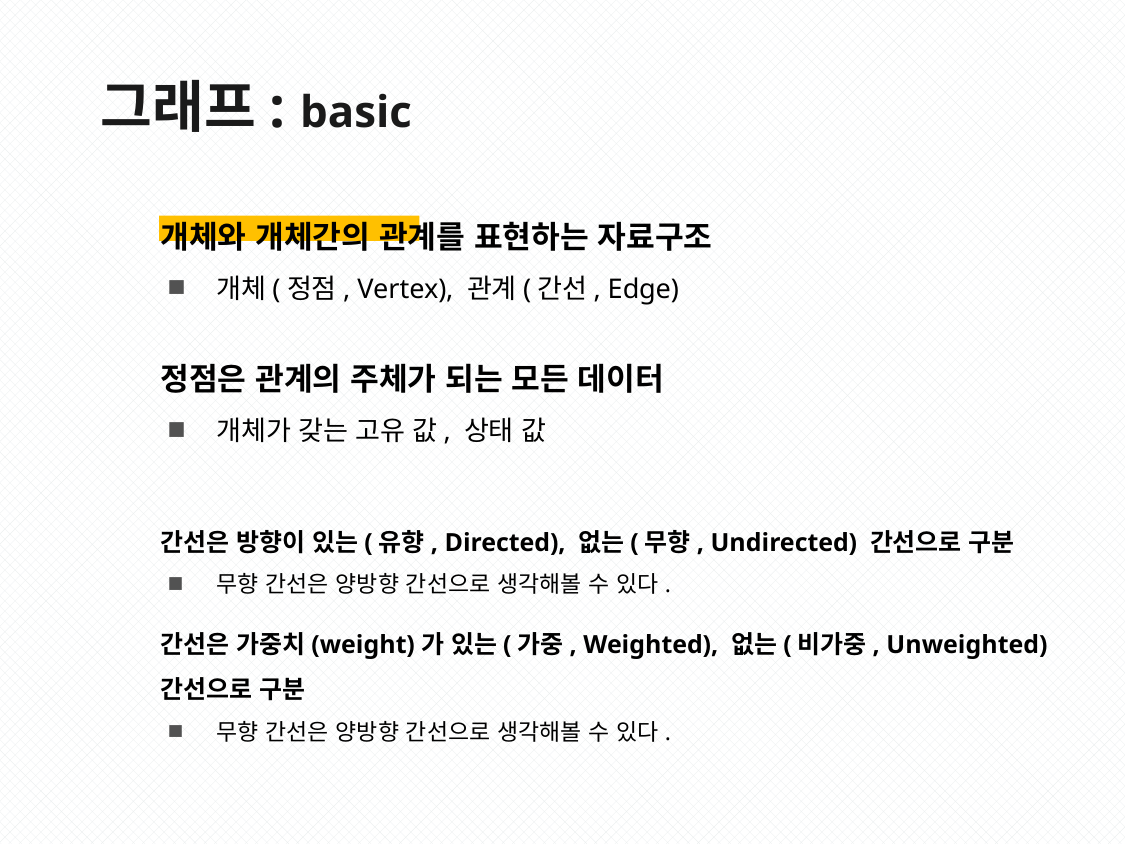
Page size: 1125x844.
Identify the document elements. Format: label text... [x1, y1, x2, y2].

picture [169, 422, 184, 437]
list 개체와 개체간의 관계를 표현하는 자료구조 개체(정점, Vertex), 관계(간선, Edge) 정점은 관계의 주체가 되는 모든 데이터 개체가 갖는 고유 값, 상태 값 간선은 방향이 있는(유향, Directed), 없는(무향, Undirected) 간선으로 구분 무향 간선은 양방향 간선으로 생각해볼 수 있다. 간선은 가중치(weight)가 있는(가중, Weighted), 없는(비가중, Unweighted) 간선으로 구분 무향 간선은 양방향 간선으로 생각해볼 수 있다. [89, 149, 1093, 794]
text_box 그래프: basic [89, 50, 1036, 150]
picture [169, 577, 182, 590]
picture [169, 280, 184, 294]
picture [169, 725, 182, 737]
